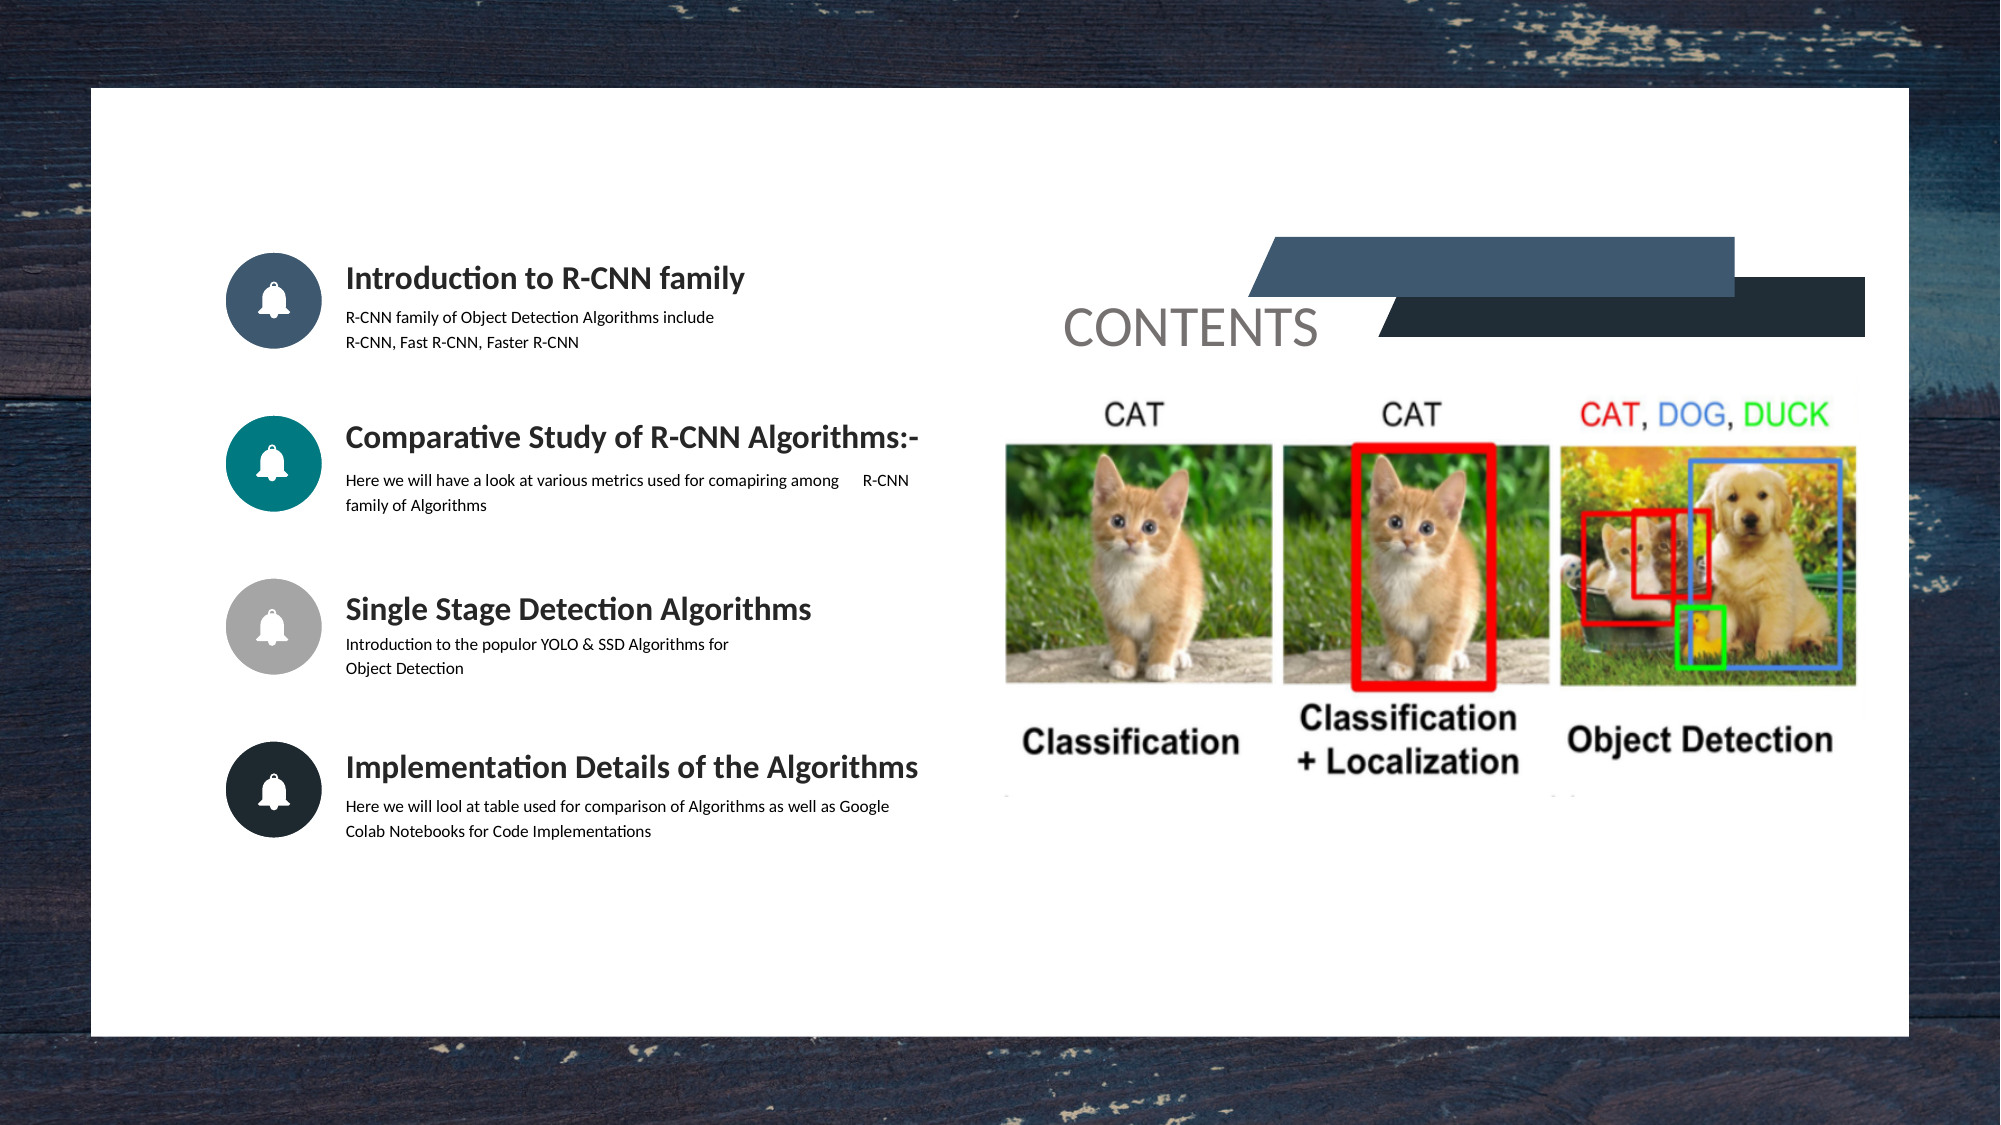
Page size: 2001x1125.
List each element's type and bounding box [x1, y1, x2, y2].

list [992, 369, 1865, 797]
picture [0, 0, 2000, 1125]
text_box [223, 227, 1865, 842]
